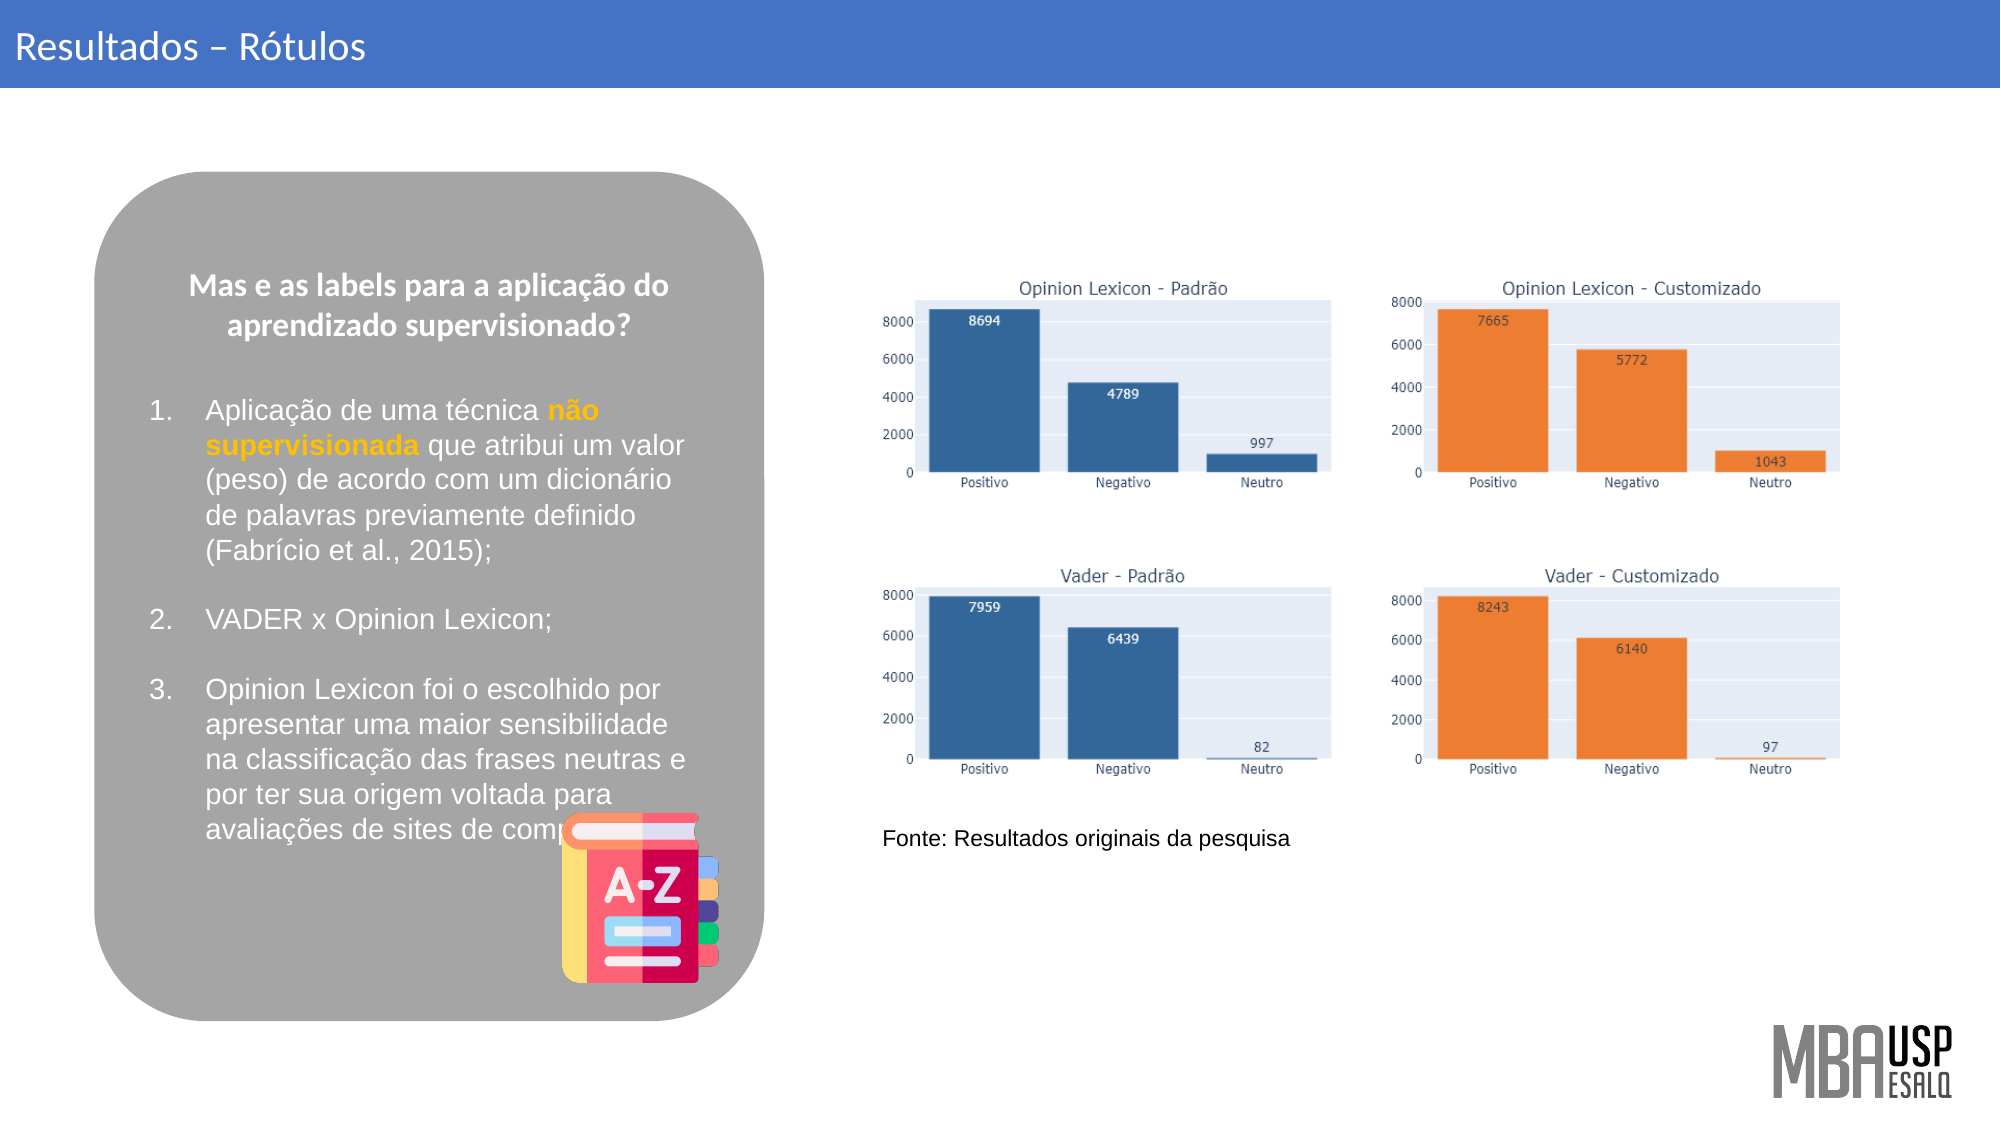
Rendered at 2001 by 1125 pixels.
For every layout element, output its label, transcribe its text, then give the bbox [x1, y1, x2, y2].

text_box Resultados – Rótulos [0, 0, 2000, 89]
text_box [831, 239, 1931, 858]
text_box Mas e as labels para a aplicação do aprendizado supervisionado? [134, 255, 725, 351]
text_box [93, 170, 766, 1023]
text_box Aplicação de uma técnica não supervisionada que atribui um valor (peso) de acordo com um dicionário de palavras previamente definido (Fabrício et al., 2015); VADER x Opinion Lexicon; Opinion Lexicon foi o escolhido por apresentar uma maior sensibilidade na classificação das frases neutras e por ter sua origem voltada para avaliações de sites de compra; [134, 383, 725, 853]
picture [1765, 1021, 1960, 1102]
picture [555, 813, 725, 983]
